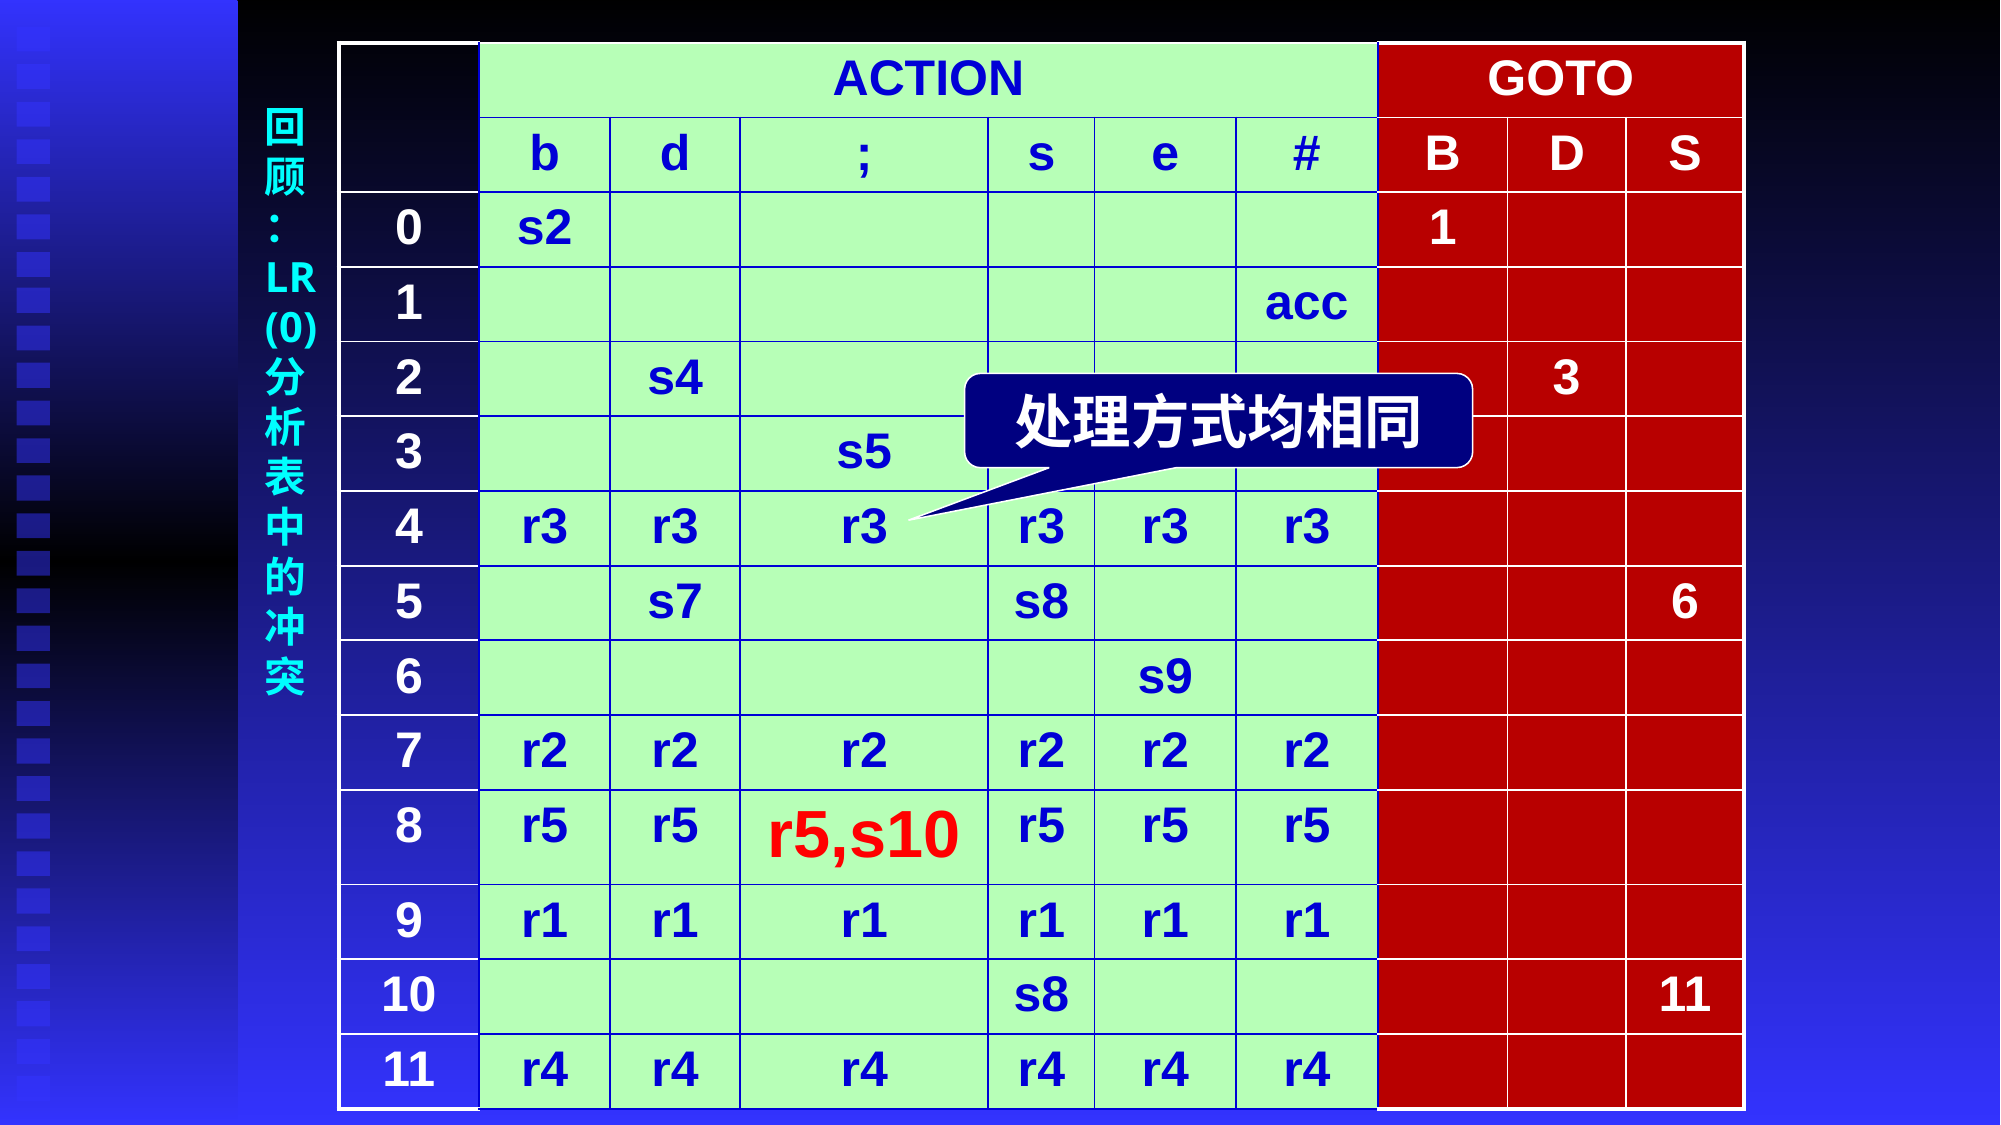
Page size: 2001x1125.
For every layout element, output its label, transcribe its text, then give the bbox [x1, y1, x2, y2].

table_cell r4 [1237, 1035, 1377, 1108]
table_cell 3 [341, 417, 478, 490]
table_cell [1508, 268, 1625, 341]
table_cell # [1237, 118, 1377, 191]
table_cell [1379, 791, 1507, 884]
slide_number [1746, 1024, 1951, 1101]
table_cell r4 [480, 1035, 609, 1108]
table_cell [1508, 567, 1625, 639]
table_cell [1508, 960, 1625, 1033]
table_cell [1095, 960, 1235, 1033]
table_cell [611, 641, 739, 714]
table_cell s7 [611, 567, 739, 639]
table_cell s2 [480, 193, 609, 266]
table_cell r2 [741, 716, 987, 789]
table_cell [1379, 716, 1507, 789]
table_cell r1 [741, 885, 987, 958]
table_cell [741, 567, 987, 639]
table_cell [1627, 193, 1742, 266]
table_cell r2 [989, 716, 1094, 789]
table_cell [1627, 885, 1742, 958]
table_cell 10 [341, 960, 478, 1033]
table_cell b [480, 118, 609, 191]
table_cell [611, 960, 739, 1033]
table_cell 11 [341, 1035, 478, 1107]
table_cell [1508, 492, 1625, 565]
table_cell 7 [341, 716, 478, 789]
table_cell r3 [1095, 492, 1235, 565]
title 回顾：LR(0) 分析表中的冲突 [249, 113, 333, 688]
table_cell [480, 268, 609, 341]
table_cell 1 [1379, 193, 1507, 266]
table_cell s4 [611, 342, 739, 415]
table_cell [989, 193, 1094, 266]
table_cell r5 [1237, 791, 1377, 884]
table_header [341, 45, 478, 191]
table_cell acc [1237, 268, 1377, 341]
table_cell [1508, 1035, 1625, 1107]
table_cell [989, 641, 1094, 714]
table_cell d [611, 118, 739, 191]
table_cell [1508, 641, 1625, 714]
table_cell r5 [1095, 791, 1235, 884]
table_cell r5,s10 [741, 791, 987, 884]
table_cell [1095, 193, 1235, 266]
table_cell r1 [480, 885, 609, 958]
table_cell 1 [341, 268, 478, 341]
table_cell r3 [611, 492, 739, 565]
table_cell r4 [1095, 1035, 1235, 1108]
table_cell s8 [989, 960, 1094, 1033]
table_cell r4 [989, 1035, 1094, 1108]
table_cell [611, 193, 739, 266]
table_cell [1379, 567, 1507, 639]
table_cell 11 [1627, 960, 1742, 1033]
table_cell [1379, 1035, 1507, 1107]
table_cell s [989, 118, 1094, 191]
table_cell r2 [480, 716, 609, 789]
table_cell 6 [341, 641, 478, 714]
table_cell [1095, 342, 1235, 373]
table_cell e [1095, 118, 1235, 191]
table_cell [1379, 885, 1507, 958]
table_cell [1095, 567, 1235, 639]
table_cell [1379, 268, 1507, 341]
table_cell [1508, 417, 1625, 490]
table_cell 9 [341, 885, 478, 958]
table_cell [611, 268, 739, 341]
table_cell [741, 342, 987, 415]
table_cell [741, 268, 987, 341]
table_cell s9 [1095, 641, 1235, 714]
table_cell r1 [611, 885, 739, 958]
table_cell r3 [741, 492, 987, 565]
table_cell [480, 960, 609, 1033]
table_cell [1237, 567, 1377, 639]
table_cell [1095, 468, 1235, 490]
table_cell ; [741, 118, 987, 191]
table_cell r5 [611, 791, 739, 884]
table_cell r5 [989, 791, 1094, 884]
table_cell [1508, 791, 1625, 884]
table_cell 0 [341, 193, 478, 266]
table_cell [1237, 960, 1377, 1033]
table_cell B [1379, 118, 1507, 191]
table_cell r2 [1237, 716, 1377, 789]
table_header ACTION [480, 44, 1377, 117]
table_cell r3 [480, 492, 609, 565]
table_cell r4 [611, 1035, 739, 1108]
table_cell [1095, 268, 1235, 341]
table_cell [1237, 342, 1377, 373]
table_cell r4 [741, 1035, 987, 1108]
table_cell [1627, 417, 1742, 490]
table_cell [480, 417, 609, 490]
table_cell [1627, 716, 1742, 789]
table_cell 2 [341, 342, 478, 415]
table_cell [1508, 885, 1625, 958]
table_cell [741, 193, 987, 266]
table_cell [611, 417, 739, 490]
table_cell [1379, 960, 1507, 1033]
table_cell [480, 342, 609, 415]
table_cell r5 [480, 791, 609, 884]
table_cell D [1508, 118, 1625, 191]
table_cell [989, 468, 1045, 489]
table_cell r3 [1237, 492, 1377, 565]
table_header GOTO [1379, 45, 1742, 117]
table_cell [989, 342, 1094, 373]
table_cell [480, 641, 609, 714]
table_cell [1508, 716, 1625, 789]
table_cell [989, 268, 1094, 341]
table_cell 6 [1627, 567, 1742, 639]
table_cell s5 [741, 417, 987, 490]
table_cell [1237, 468, 1377, 490]
table_cell [1237, 641, 1377, 714]
table_cell S [1627, 118, 1742, 191]
table_cell r2 [1095, 716, 1235, 789]
table_cell r1 [1237, 885, 1377, 958]
text_box 处理方式均相同 [908, 373, 1473, 521]
table_cell [1508, 193, 1625, 266]
table_cell [1237, 193, 1377, 266]
table_cell [1068, 484, 1094, 490]
table_cell [1379, 492, 1507, 565]
table_cell r2 [611, 716, 739, 789]
table_cell s8 [989, 567, 1094, 639]
table_cell [1379, 641, 1507, 714]
table_cell [1627, 268, 1742, 341]
table_cell [480, 567, 609, 639]
table_cell [1627, 492, 1742, 565]
table_cell [1627, 641, 1742, 714]
table_cell [741, 960, 987, 1033]
table_cell r1 [1095, 885, 1235, 958]
table_cell [741, 641, 987, 714]
table_cell r3 [989, 492, 1094, 565]
table_cell r1 [989, 885, 1094, 958]
table_cell 5 [341, 567, 478, 639]
table_cell 4 [341, 492, 478, 565]
table_cell [1627, 1035, 1742, 1107]
table_cell [1627, 342, 1742, 415]
table_cell [1379, 342, 1507, 415]
table_cell 3 [1508, 342, 1625, 415]
table_cell 8 [341, 791, 478, 884]
table_cell [1627, 791, 1742, 884]
table_cell [1379, 417, 1507, 490]
